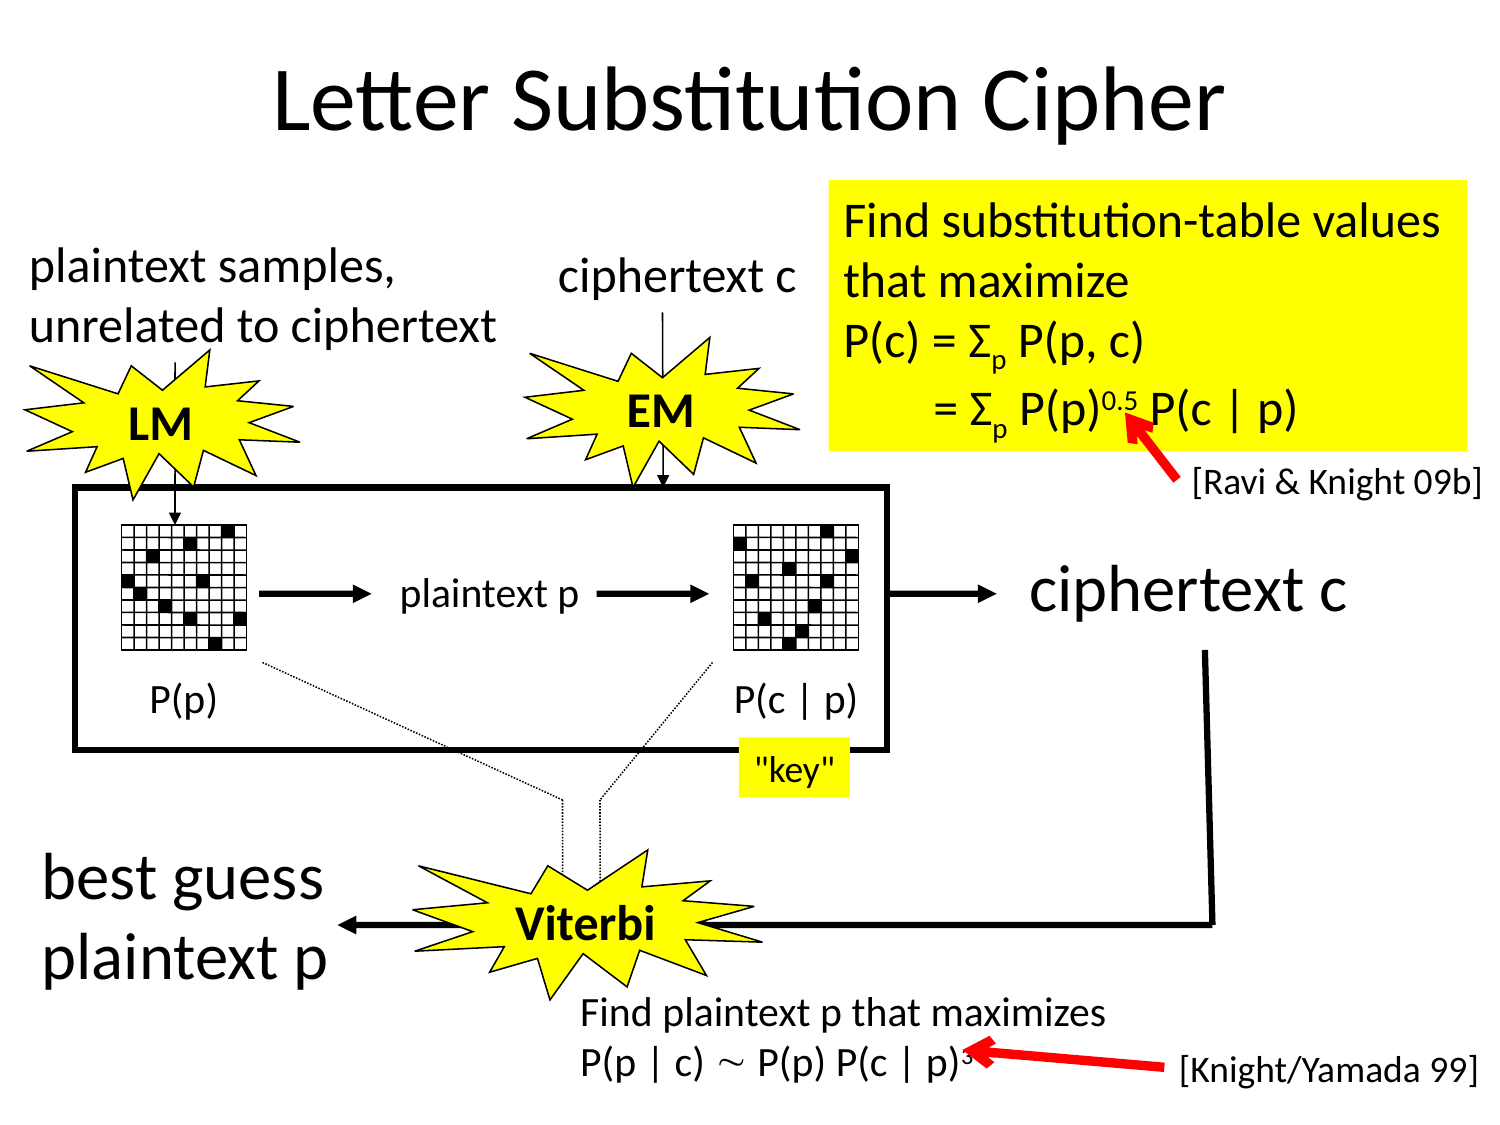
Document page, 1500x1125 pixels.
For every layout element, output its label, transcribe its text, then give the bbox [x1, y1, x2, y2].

text_box Viterbi [412, 849, 763, 1000]
text_box [74, 487, 888, 750]
text_box [888, 587, 997, 601]
text_box [656, 445, 670, 487]
text_box plaintext samples, unrelated to ciphertext [14, 224, 513, 360]
text_box [Ravi & Knight 09b] [1176, 449, 1499, 510]
title Letter Substitution Cipher [112, 0, 1388, 188]
text_box EM [525, 337, 801, 488]
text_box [962, 1049, 1163, 1068]
text_box best guess plaintext p [26, 825, 344, 1001]
text_box [344, 918, 454, 932]
text_box [Knight/Yamada 99] [1164, 1037, 1495, 1098]
text_box LM [24, 360, 301, 500]
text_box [733, 524, 859, 651]
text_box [121, 524, 247, 651]
text_box Find plaintext p that maximizes P(p | c)  P(p) P(c | p)3 [565, 977, 1122, 1093]
text_box ciphertext c [1014, 537, 1363, 633]
text_box Find substitution-table values that maximize P(c) = Σp P(p, c) = Σp P(p)0.5 P(c | p) [828, 179, 1468, 452]
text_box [1124, 412, 1176, 481]
text_box "key" [738, 737, 850, 798]
text_box ciphertext c [543, 234, 812, 310]
